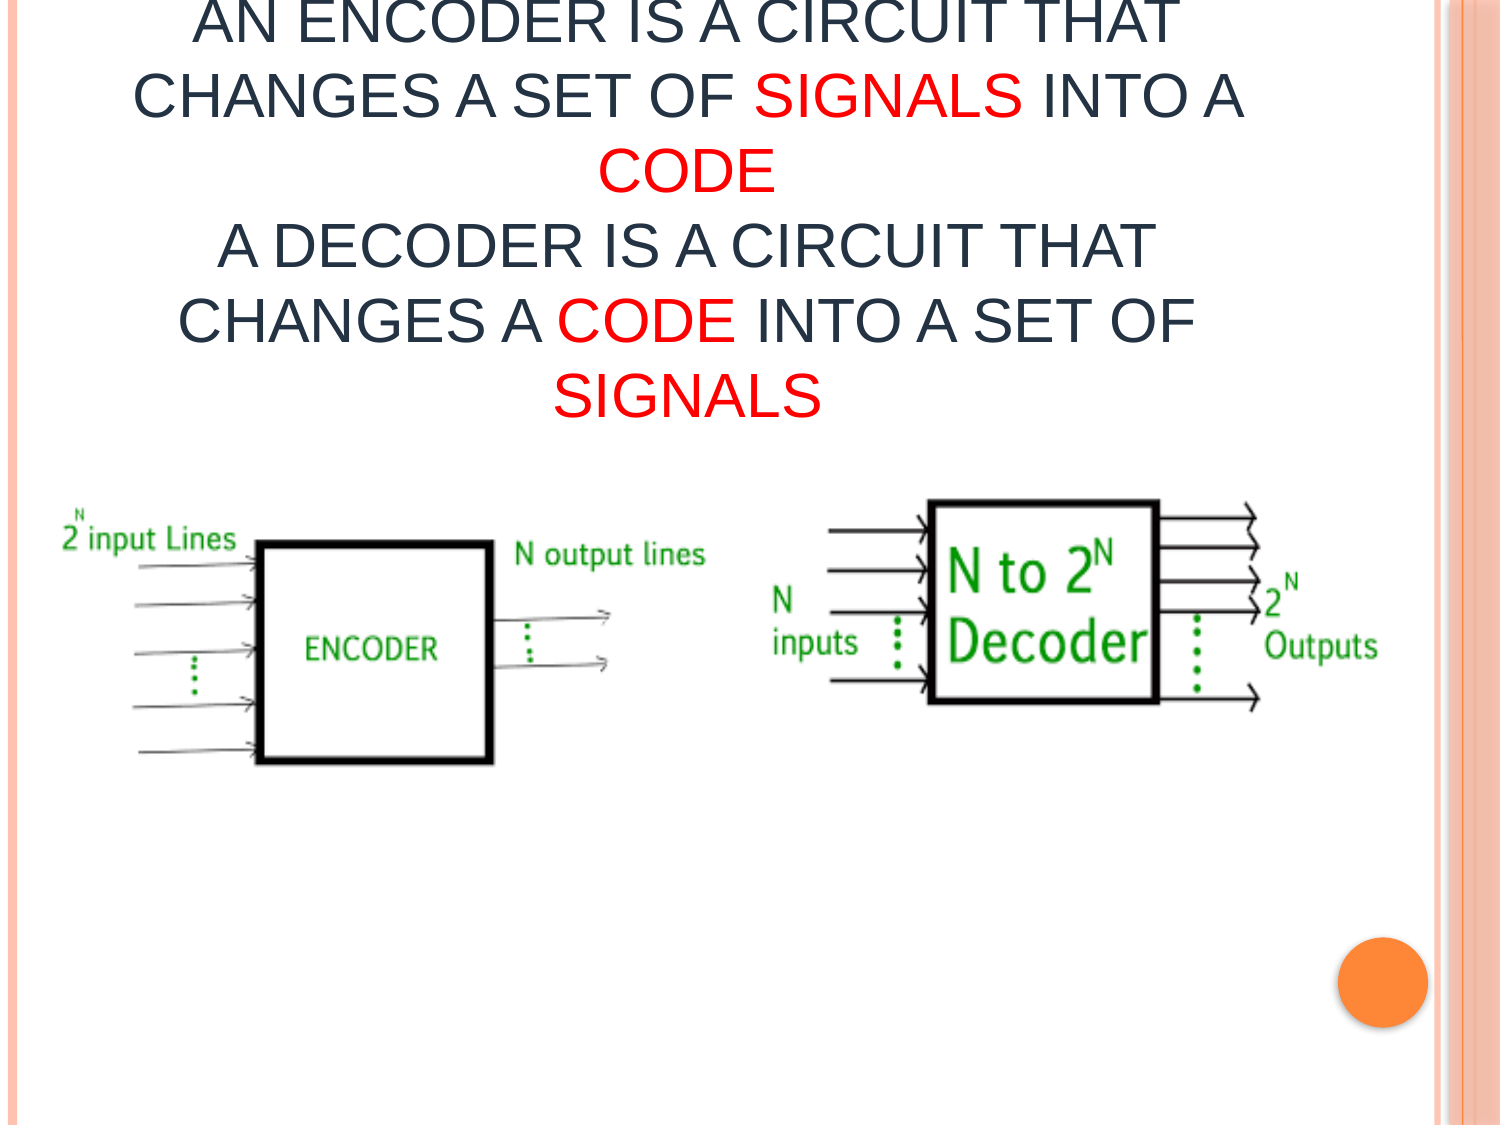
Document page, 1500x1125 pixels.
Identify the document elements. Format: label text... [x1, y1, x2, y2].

title Encoder & decoder An encoder is a circuit that changes a set of signals into a code A decoder is a circuit that changes a code into a set of signals [75, 45, 1300, 438]
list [36, 462, 723, 813]
picture [749, 462, 1388, 813]
